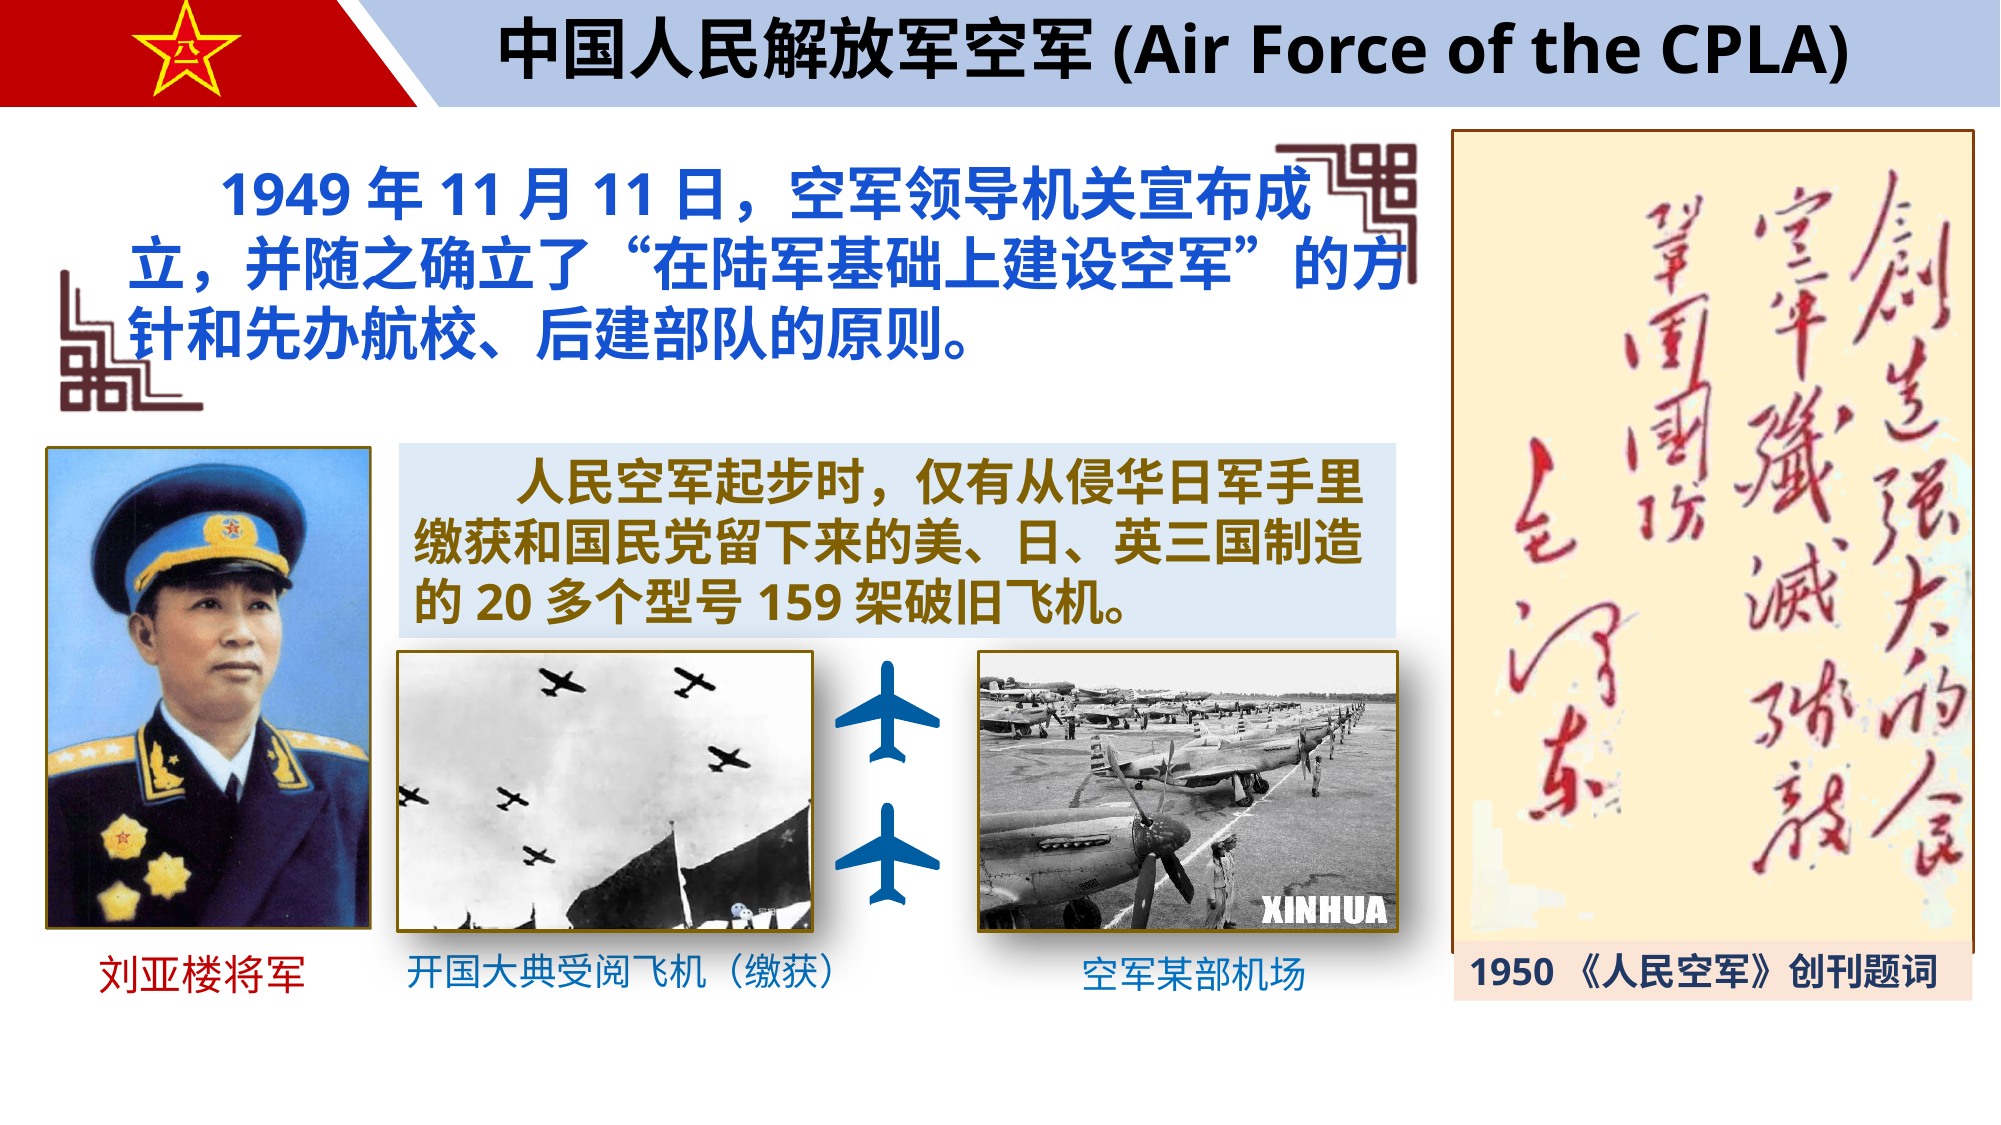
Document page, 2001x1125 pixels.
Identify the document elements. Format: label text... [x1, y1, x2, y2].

text_box 1950《人民空军》创刊题词 [1477, 951, 1973, 1001]
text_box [355, 0, 2000, 107]
picture [1454, 131, 1973, 951]
picture [131, 0, 242, 97]
text_box 开国大典受阅飞机（缴获） [391, 940, 980, 1001]
picture [1260, 131, 1429, 294]
picture [398, 652, 811, 930]
text_box [835, 660, 940, 764]
text_box 空军某部机场 [1066, 943, 1477, 1004]
text_box [0, 0, 420, 108]
text_box [835, 802, 940, 906]
picture [45, 446, 372, 930]
text_box 1949年11月11日，空军领导机关宣布成 立，并随之确立了“在陆军基础上建设空军”的方针和先办航校、后建部队的原则。 [113, 149, 1429, 375]
picture [47, 259, 218, 424]
text_box 人民空军起步时，仅有从侵华日军手里缴获和国民党留下来的美、日、英三国制造的20多个型号159架破旧飞机。 [398, 443, 1397, 638]
text_box 刘亚楼将军 [83, 940, 441, 1006]
picture [979, 652, 1396, 930]
